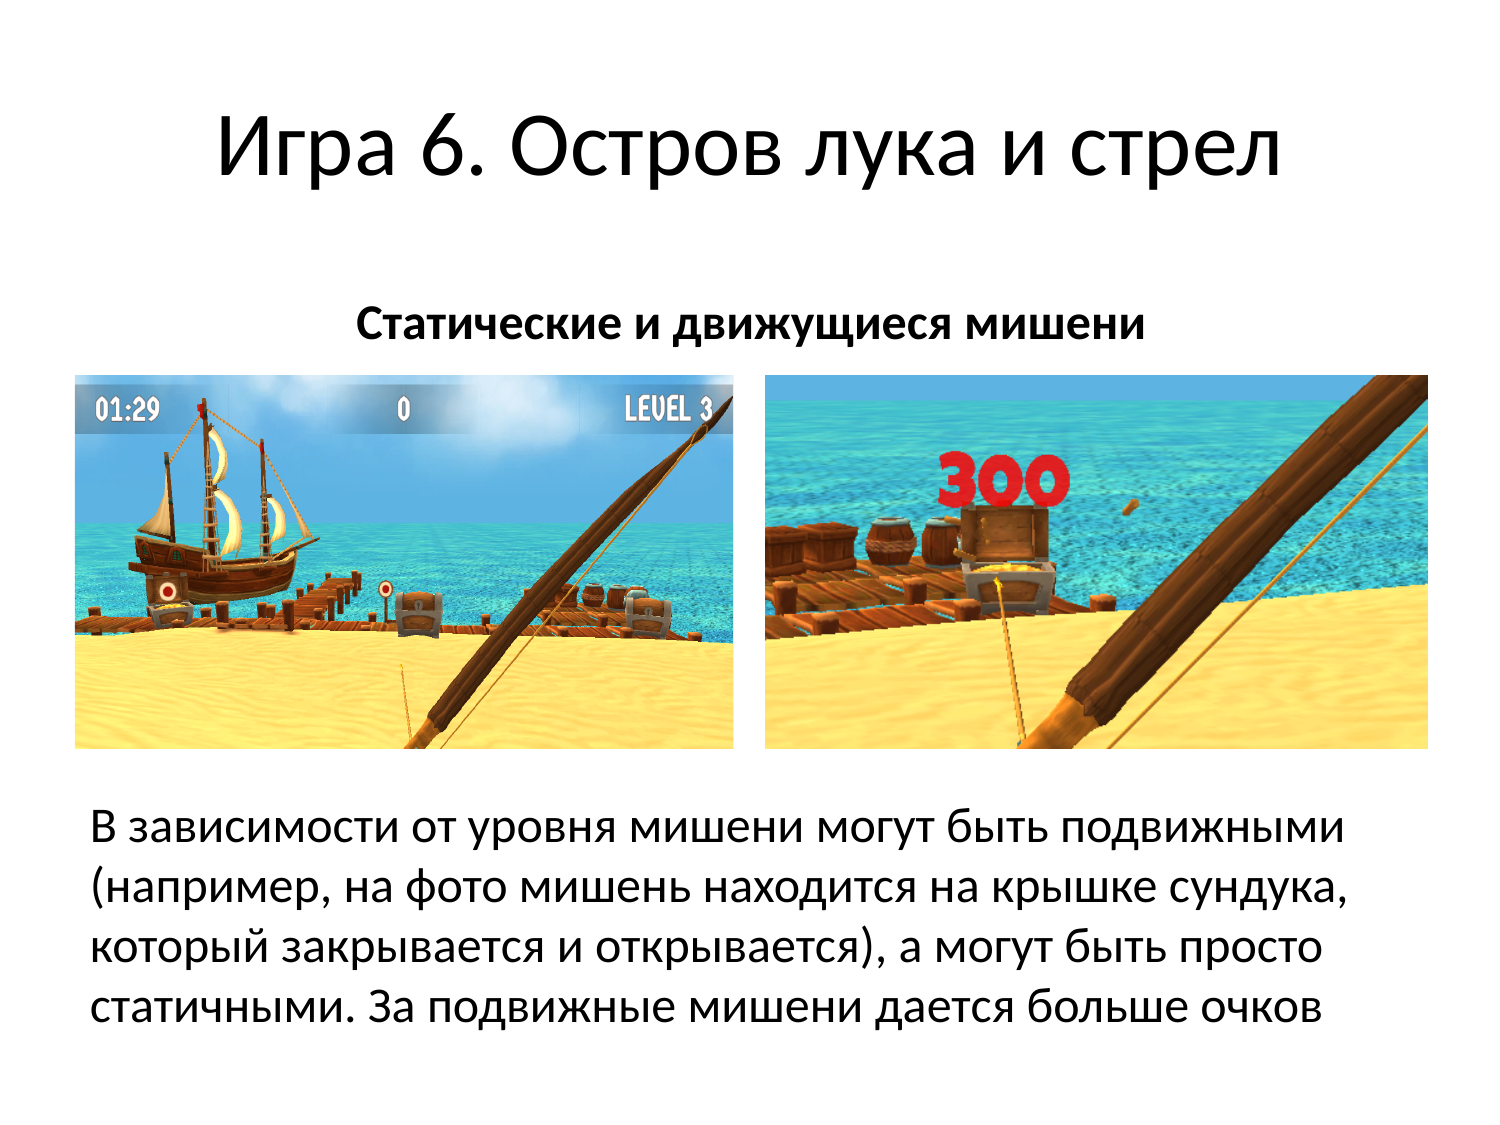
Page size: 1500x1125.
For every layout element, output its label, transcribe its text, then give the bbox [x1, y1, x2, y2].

picture [74, 375, 734, 749]
picture [764, 375, 1429, 749]
text_box [786, 402, 1450, 1051]
list Статические и движущиеся мишени [75, 251, 1428, 357]
list В зависимости от уровня мишени могут быть подвижными (например, на фото мишень находится на крышке сундука, который закрывается и открывается), а могут быть просто статичными. За подвижные мишени дается больше очков [74, 784, 786, 1046]
title Игра 6. Остров лука и стрел [75, 45, 1425, 233]
